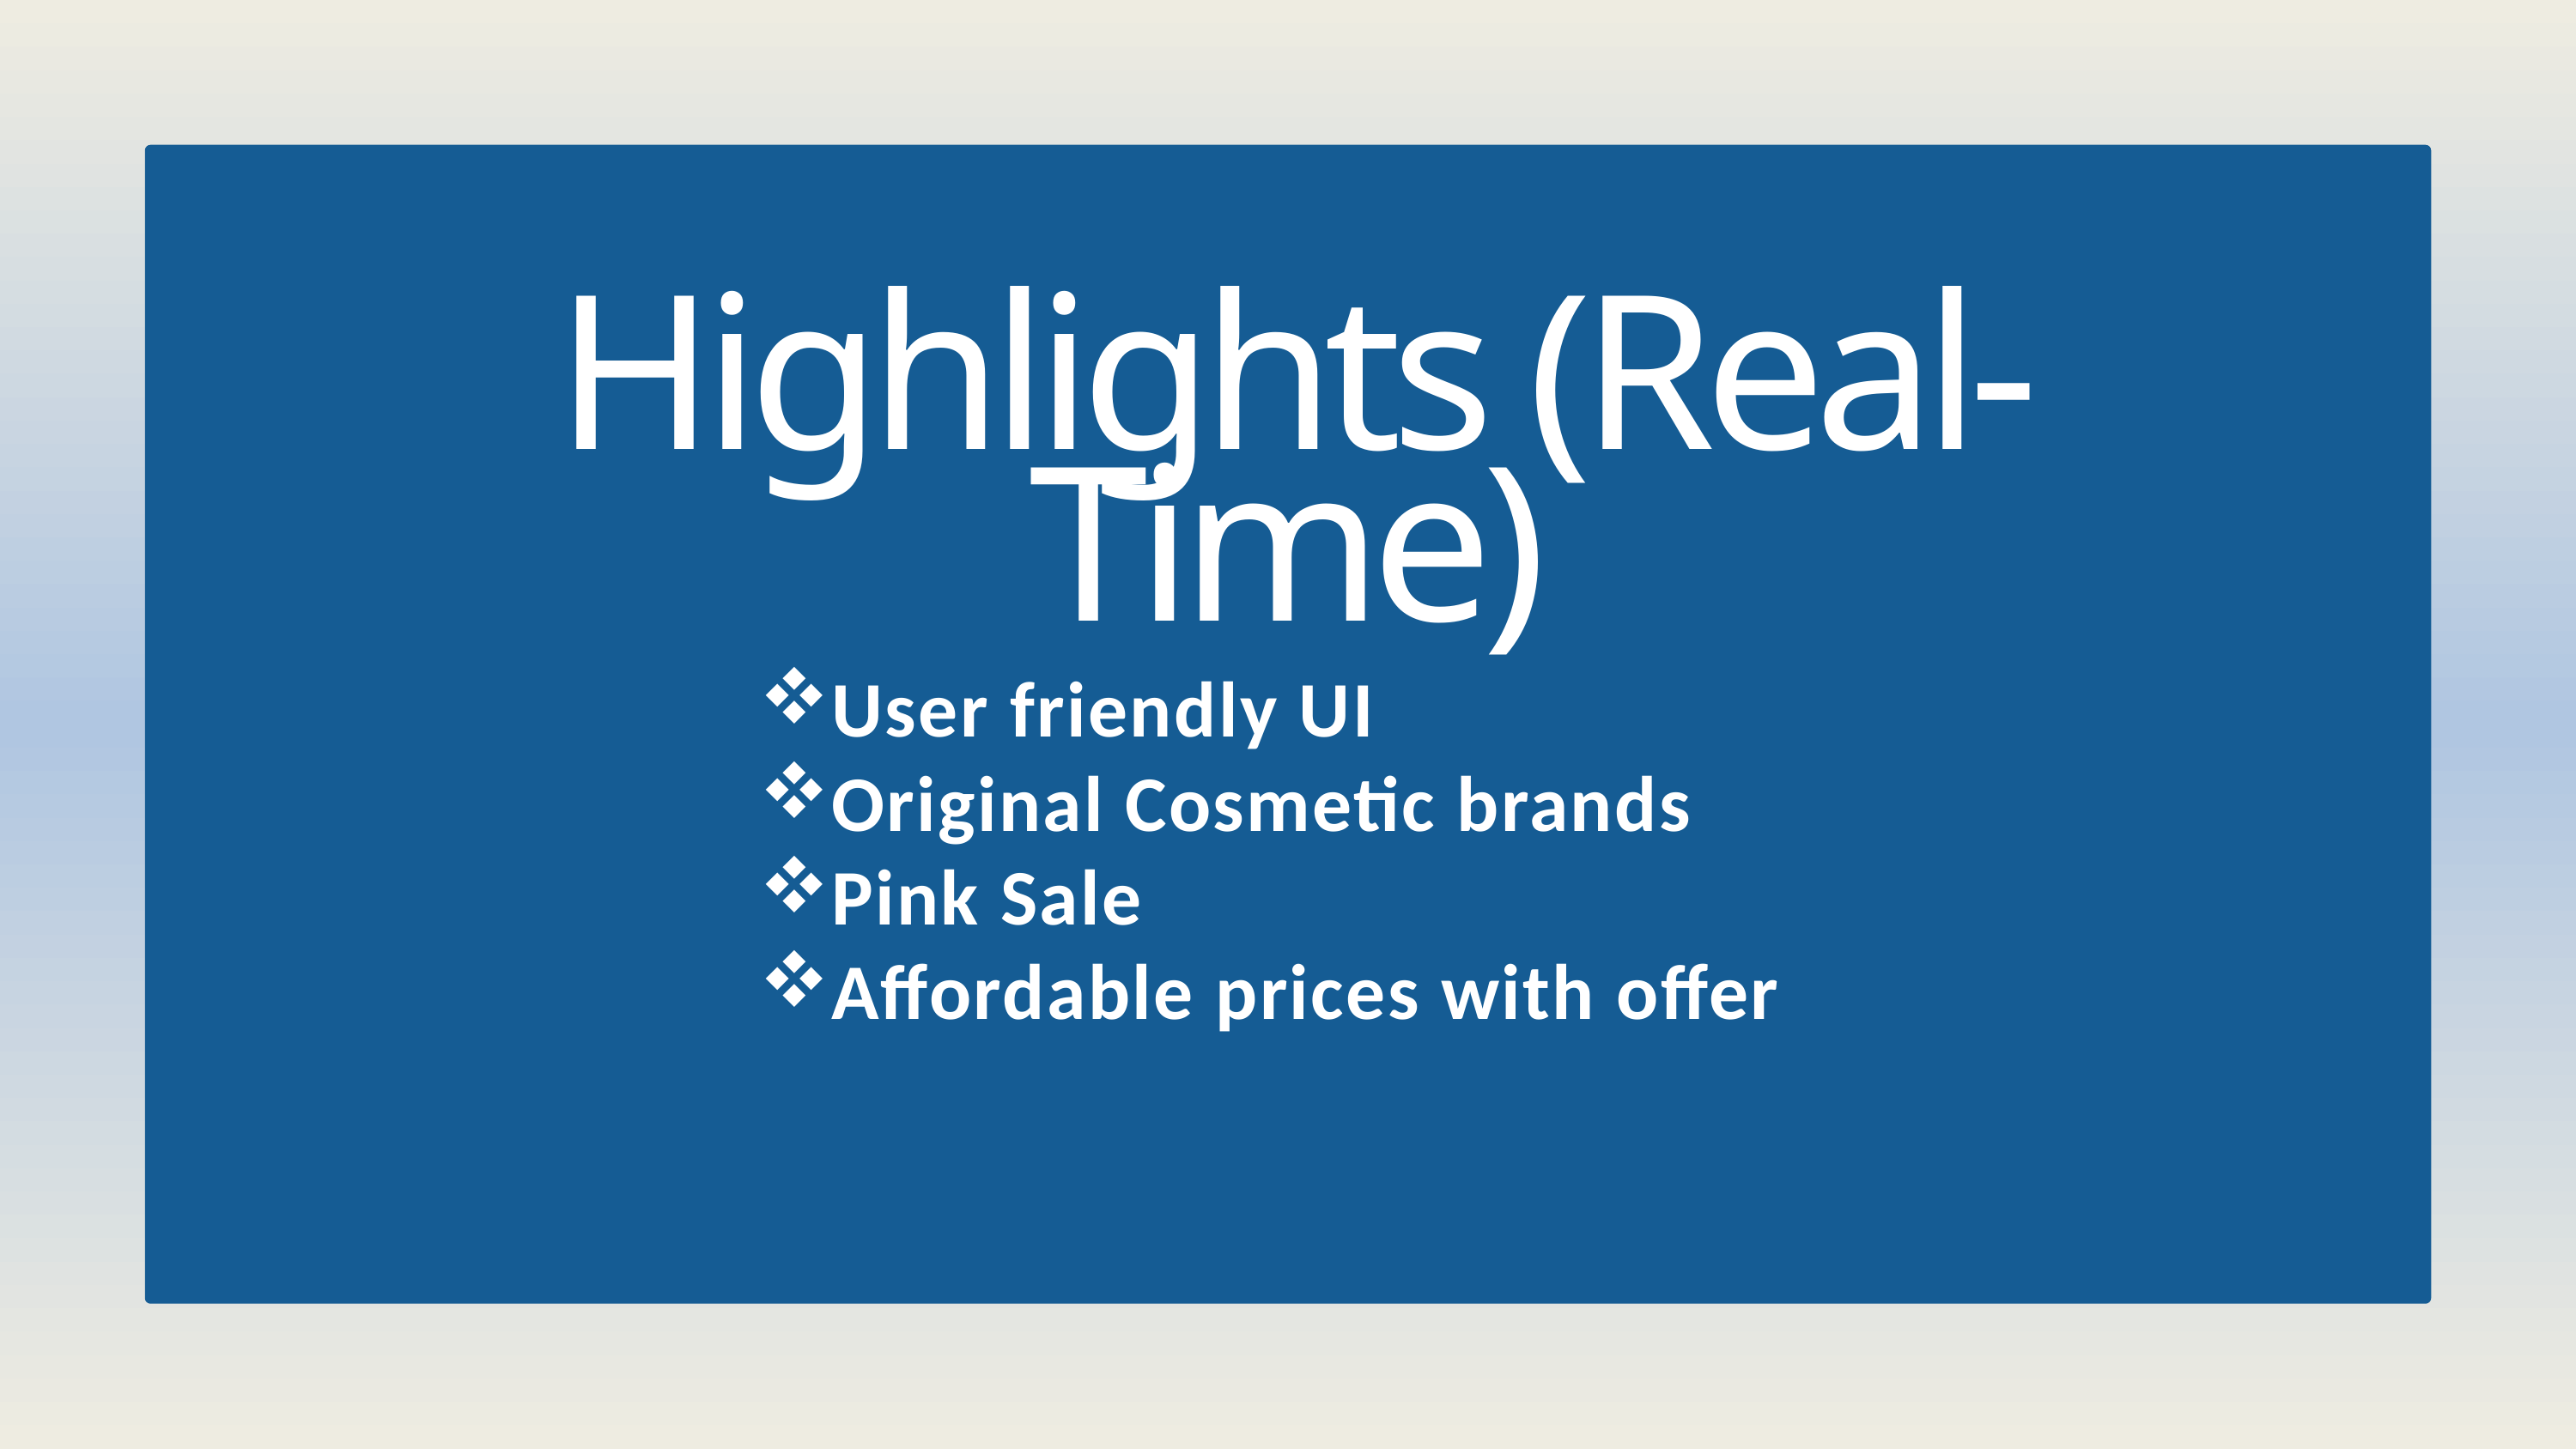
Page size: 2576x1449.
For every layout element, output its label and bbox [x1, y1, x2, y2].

text_box [144, 144, 2432, 1304]
text_box [0, 0, 2576, 1449]
